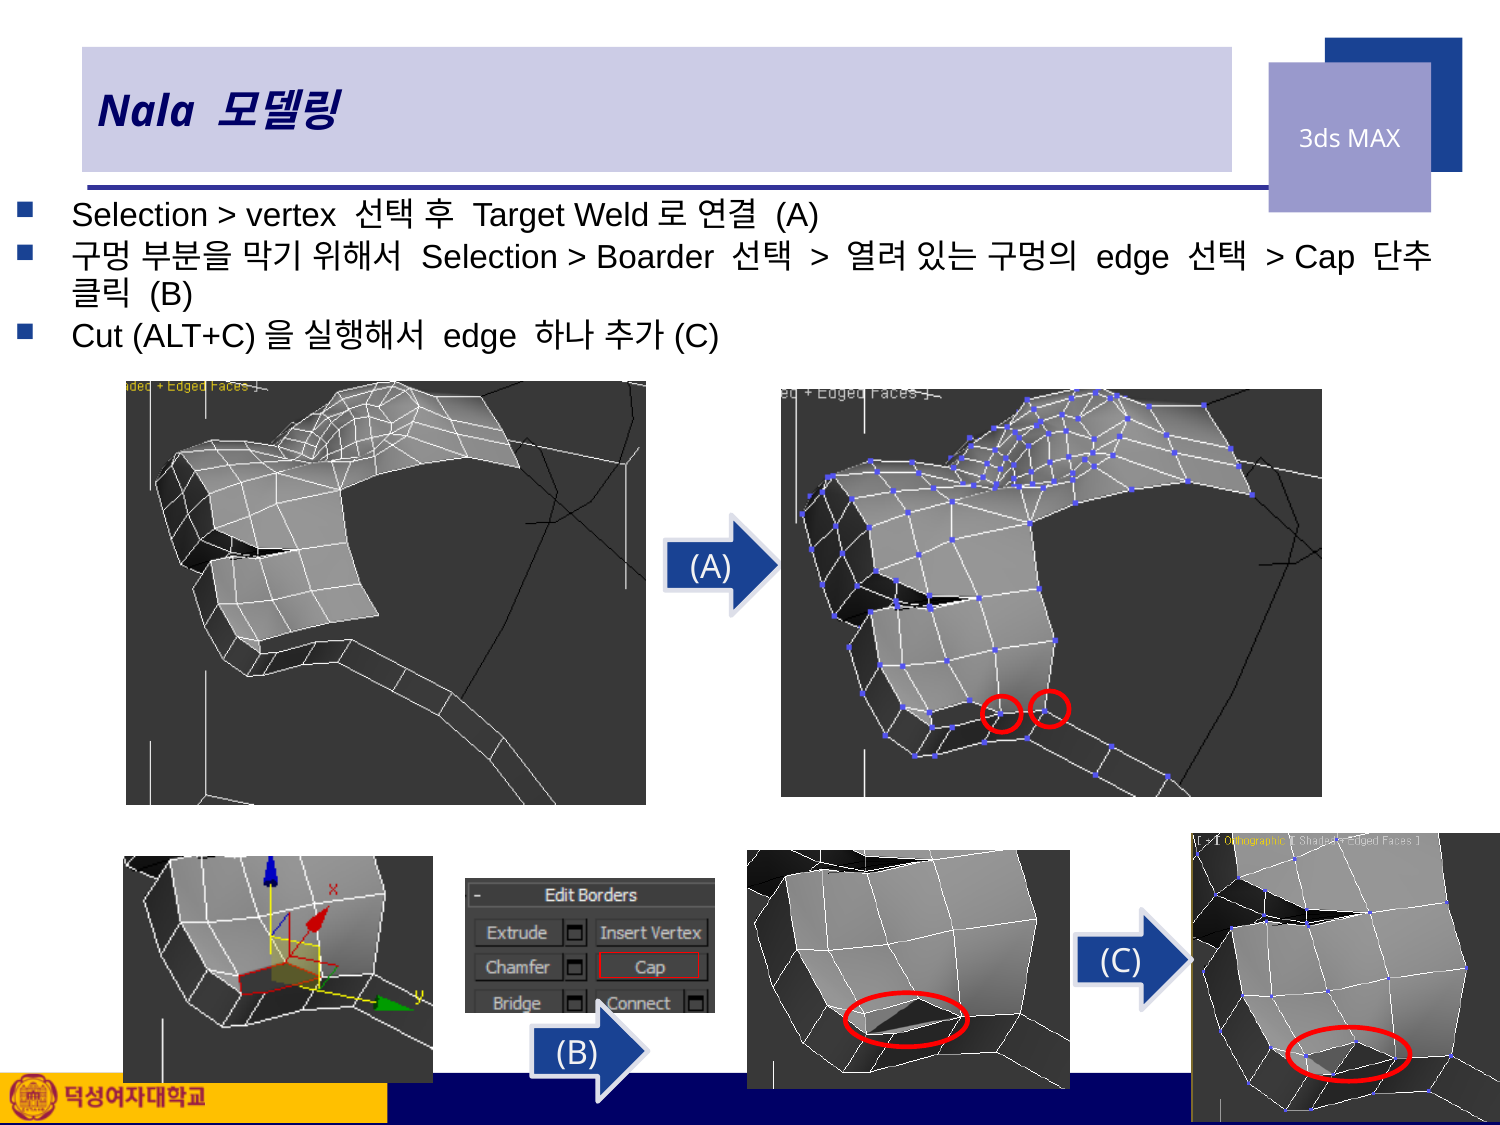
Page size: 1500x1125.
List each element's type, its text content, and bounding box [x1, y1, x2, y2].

text_box (A) [665, 514, 776, 616]
picture [1191, 833, 1500, 1123]
picture [0, 856, 433, 1125]
text_box Selection > vertex 선택 후 Target Weld로 연결 (A) 구멍 부분을 막기 위해서 Selection > Boarder 선택 > 열려 있는 구멍의 edge 선택 > Cap 단추 클릭 (B) Cut (ALT+C)을 실행해서 edge 하나 추가(C) [3, 192, 1491, 814]
picture [747, 850, 1071, 1089]
text_box (B) [531, 1021, 649, 1102]
text_box (C) [1076, 909, 1186, 1011]
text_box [781, 389, 1322, 797]
picture [125, 380, 646, 806]
picture [465, 878, 715, 1014]
title Nala 모델링 [81, 46, 1233, 173]
